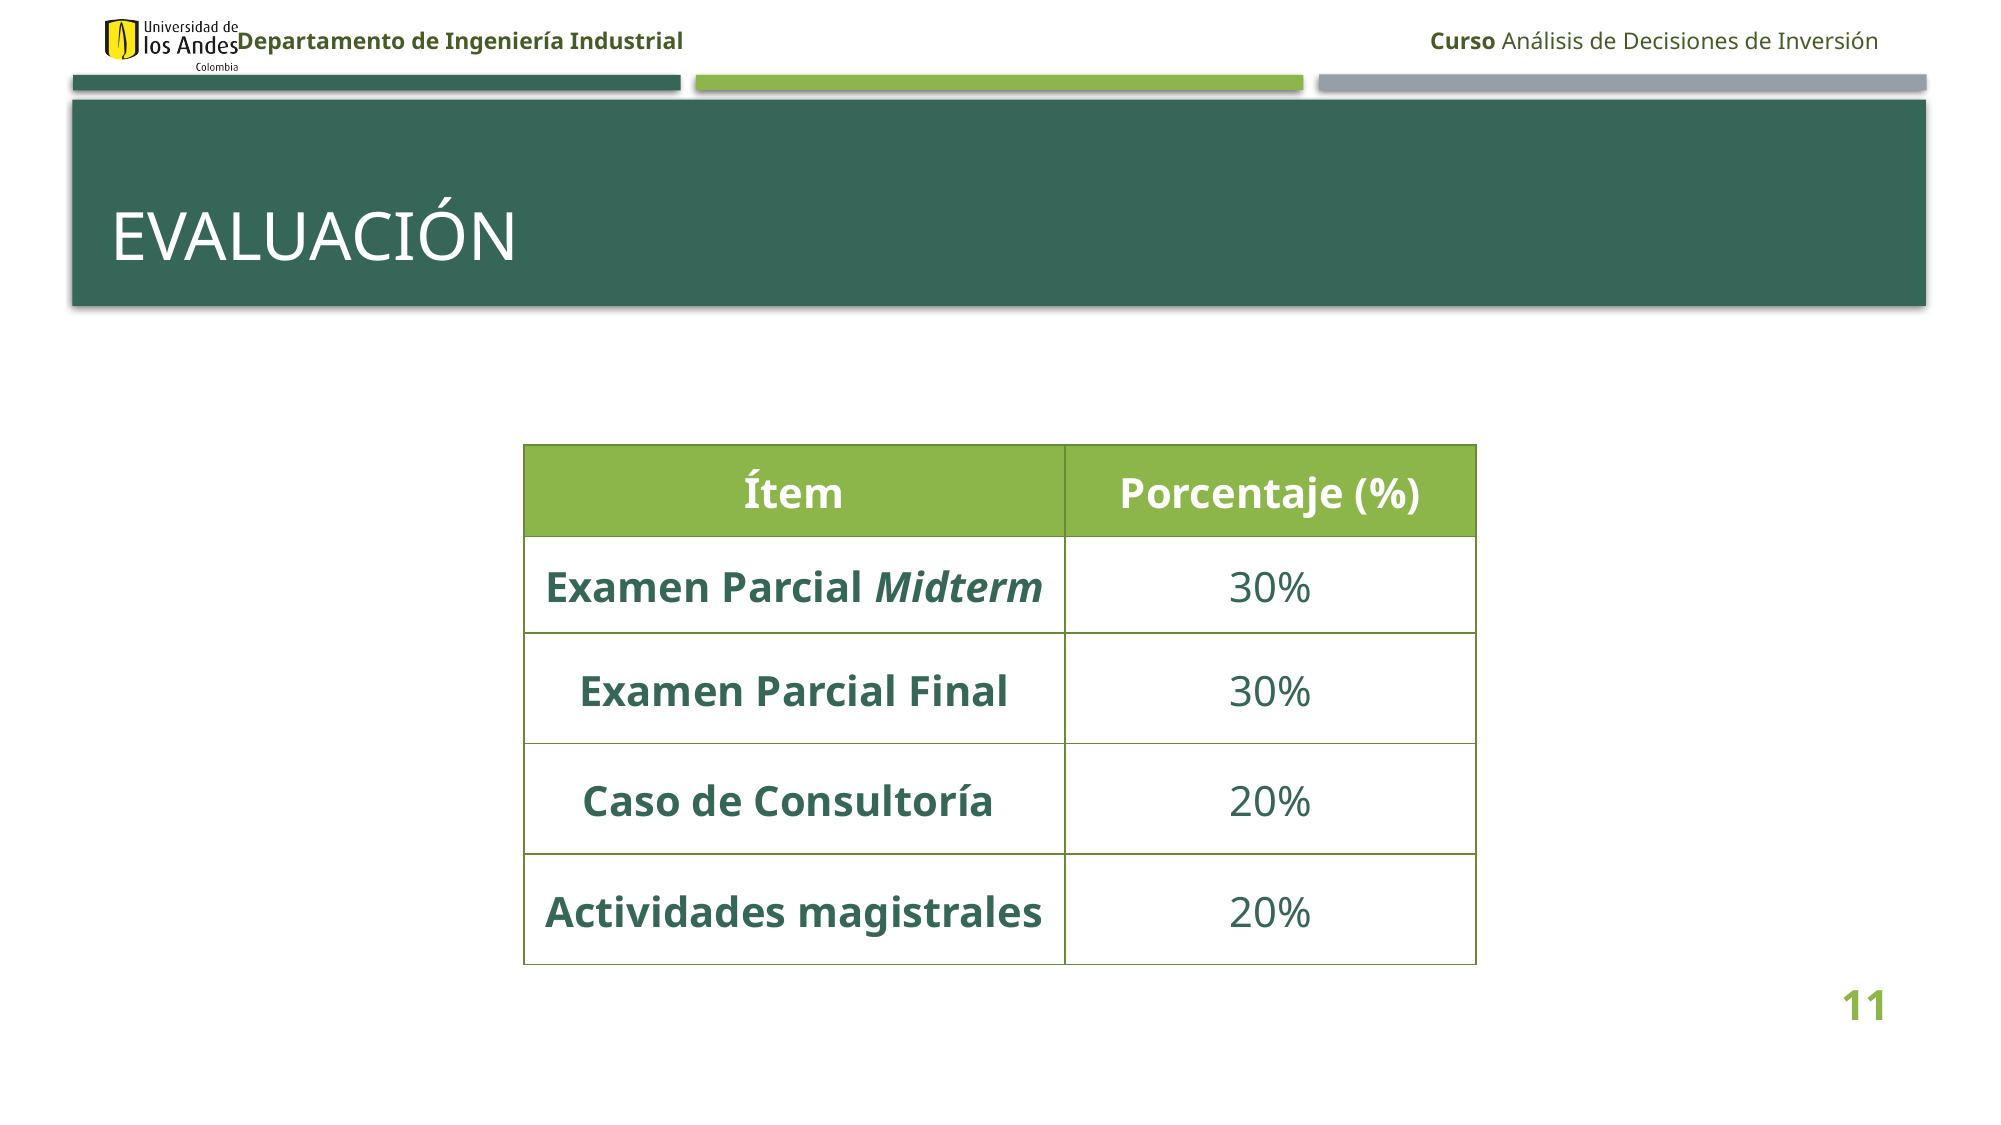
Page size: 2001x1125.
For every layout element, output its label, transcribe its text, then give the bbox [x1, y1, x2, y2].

table_cell Examen Parcial Final [525, 634, 1064, 743]
picture [104, 18, 238, 71]
table_cell 20% [1066, 855, 1475, 964]
text_box Departamento de Ingeniería Industrial [240, 19, 699, 62]
table_cell Caso de Consultoría [525, 744, 1064, 853]
slide_number 11 [1732, 977, 1905, 1037]
title EVALUACIÓN [95, 115, 1905, 282]
table_cell Actividades magistrales [525, 855, 1064, 964]
table_cell Examen Parcial Midterm [525, 537, 1064, 632]
table_cell 30% [1066, 634, 1475, 743]
text_box Curso Análisis de Decisiones de Inversión [1377, 19, 1895, 62]
table_header Ítem [525, 446, 1064, 536]
table_cell 30% [1066, 537, 1475, 632]
table_cell 20% [1066, 744, 1475, 853]
table_header Porcentaje (%) [1066, 446, 1475, 536]
